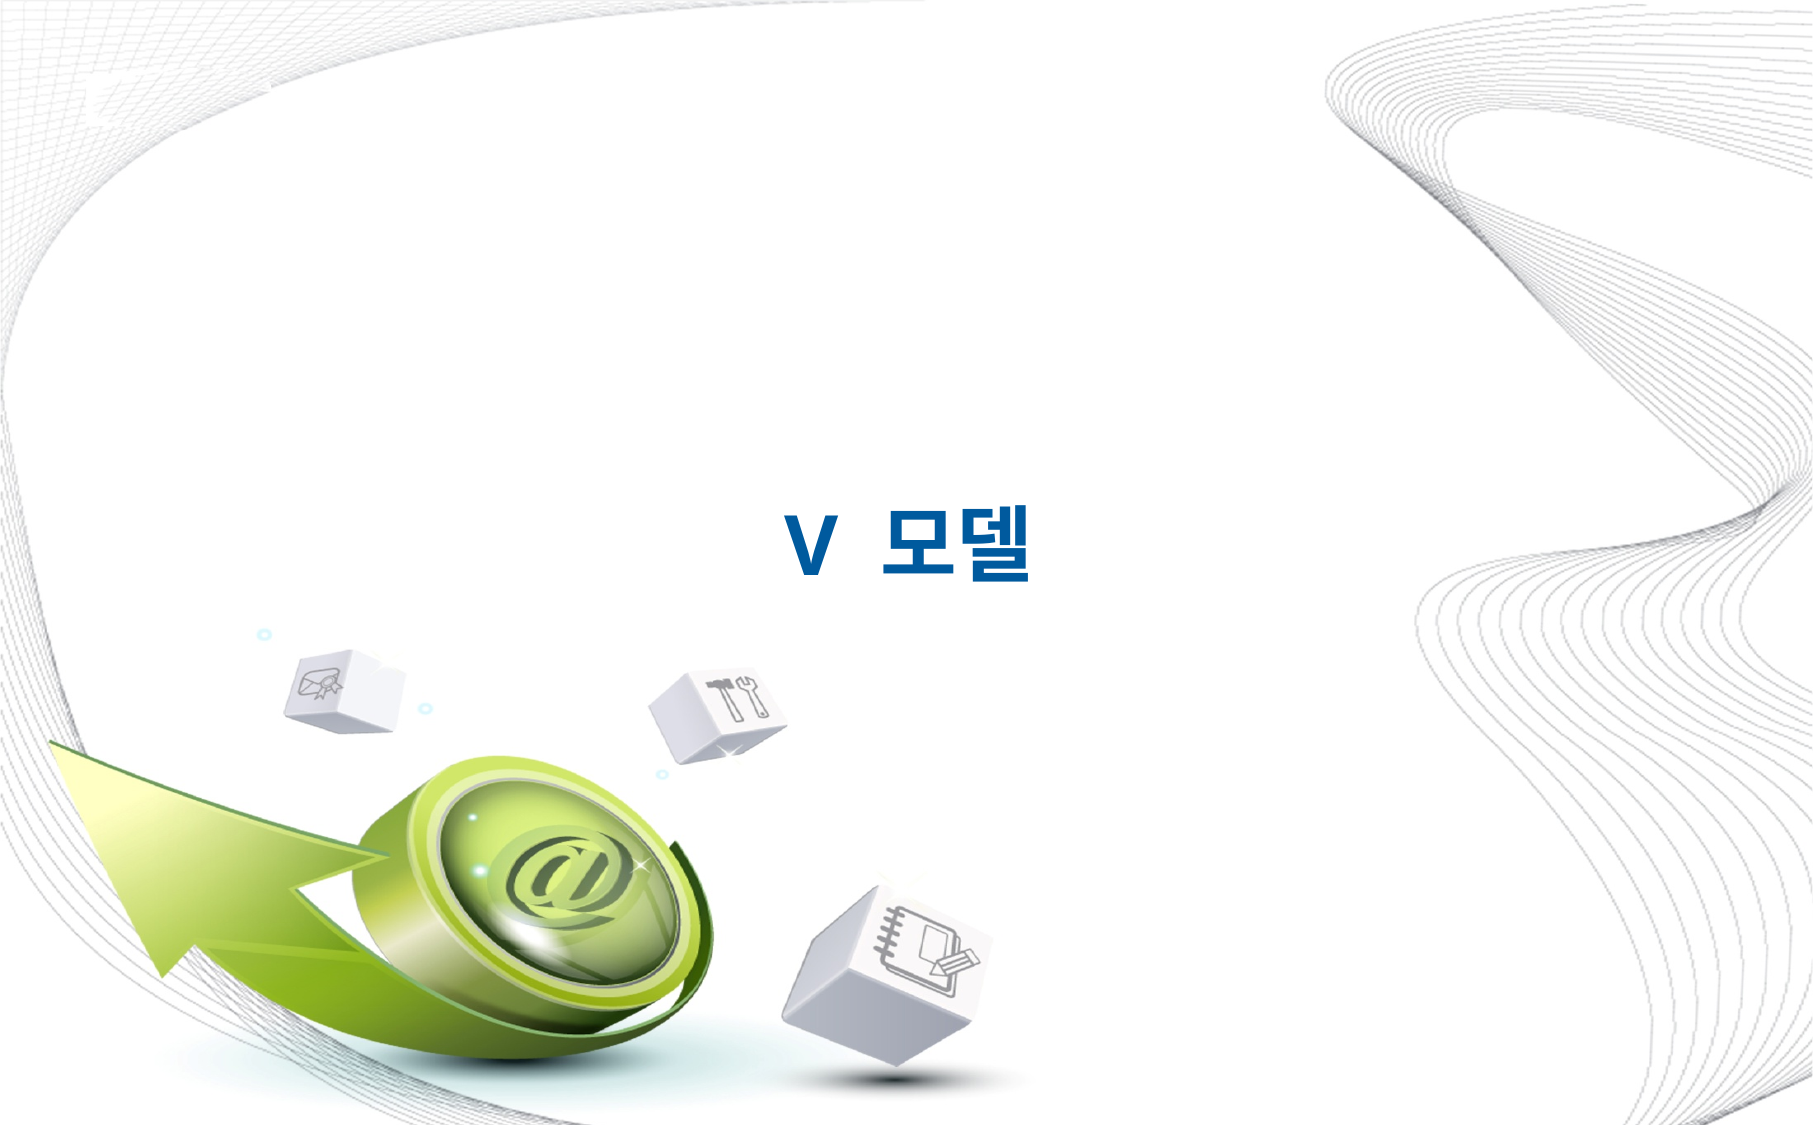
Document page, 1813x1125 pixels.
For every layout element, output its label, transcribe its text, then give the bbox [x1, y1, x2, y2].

picture [0, 0, 1813, 1125]
title V 모델 [4, 464, 1813, 620]
